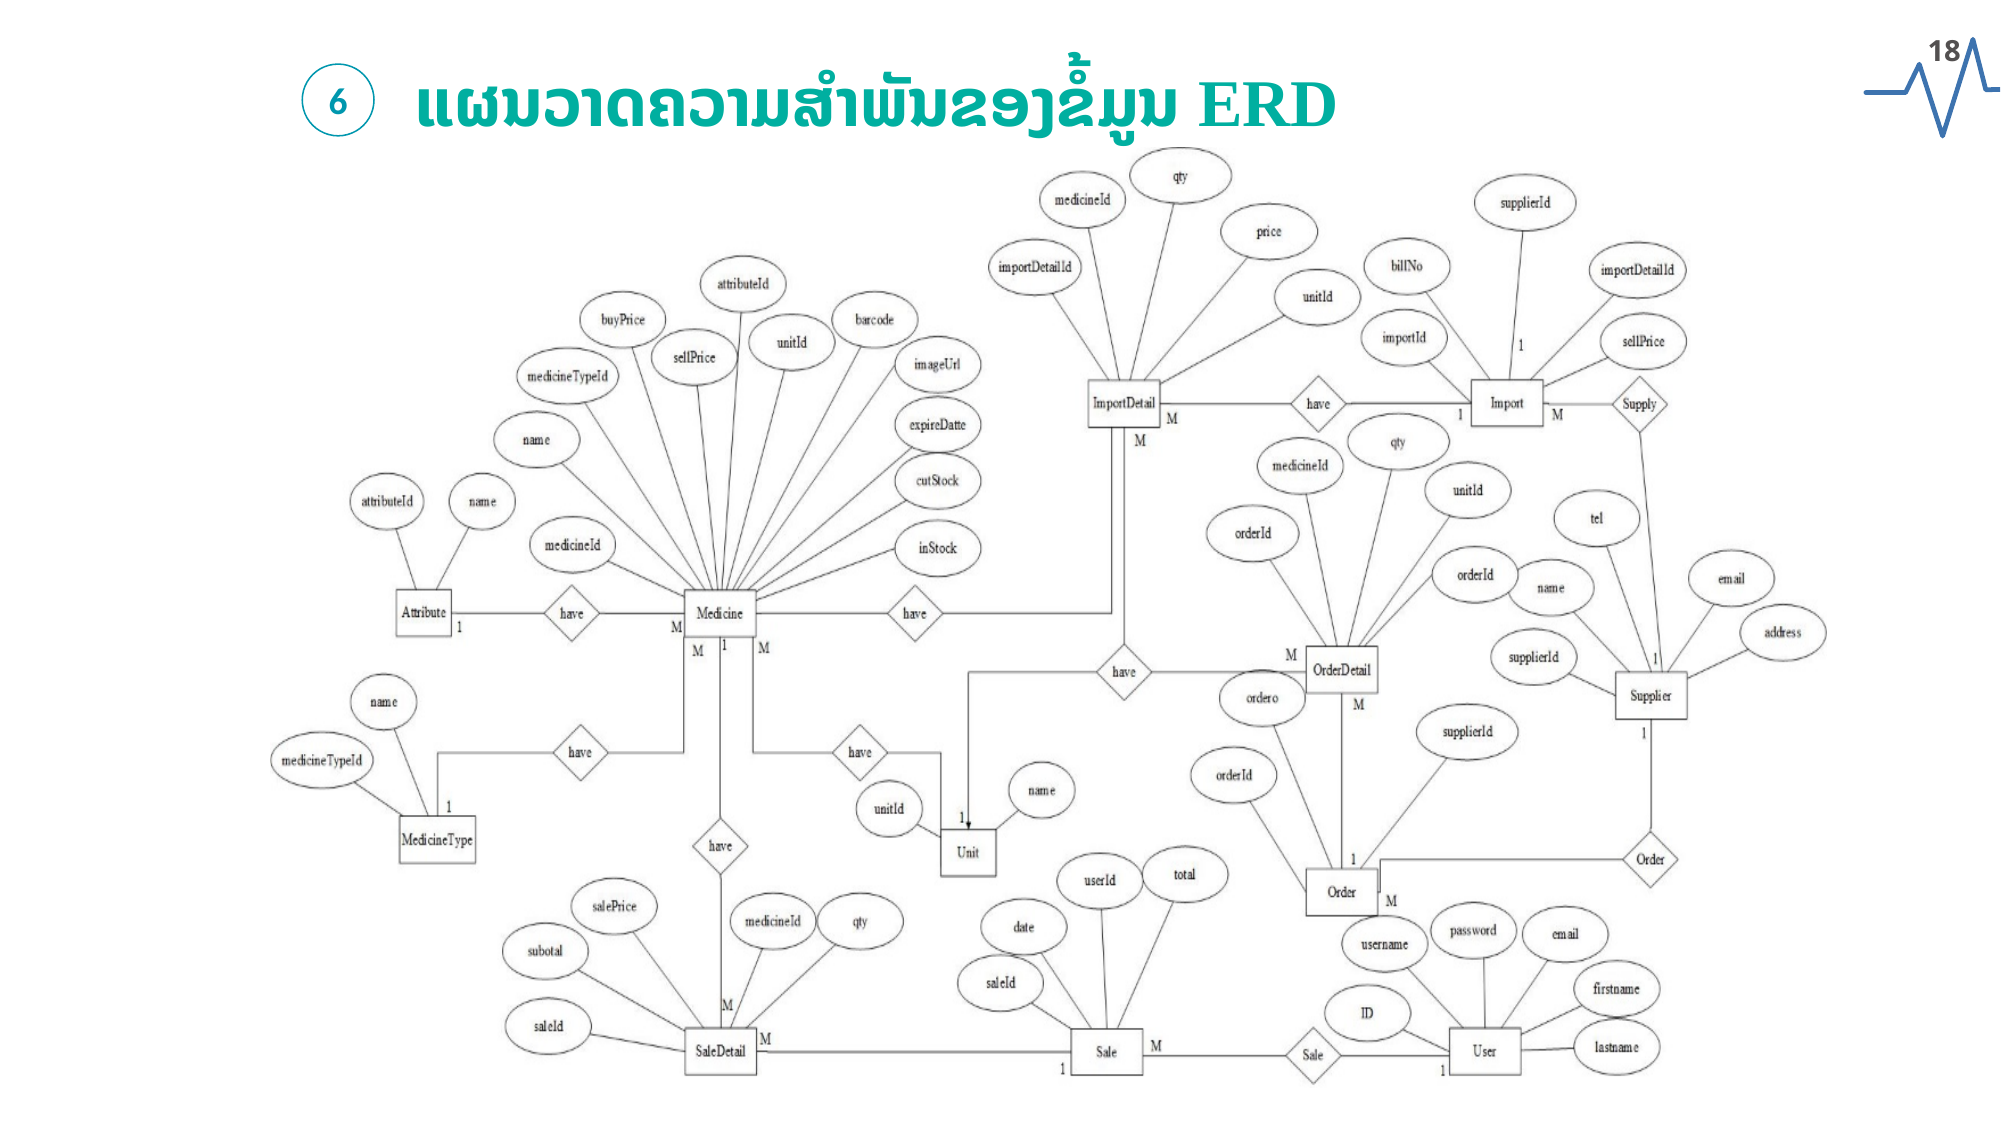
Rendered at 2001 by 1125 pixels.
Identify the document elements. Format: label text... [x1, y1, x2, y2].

slide_number 18 [1905, 22, 1984, 82]
text_box ແຜນວາດຄວາມສຳພັນຂອງຂໍ້ມູນ ERD [373, 51, 1398, 147]
picture [270, 147, 1827, 1088]
text_box 6 [302, 64, 373, 136]
